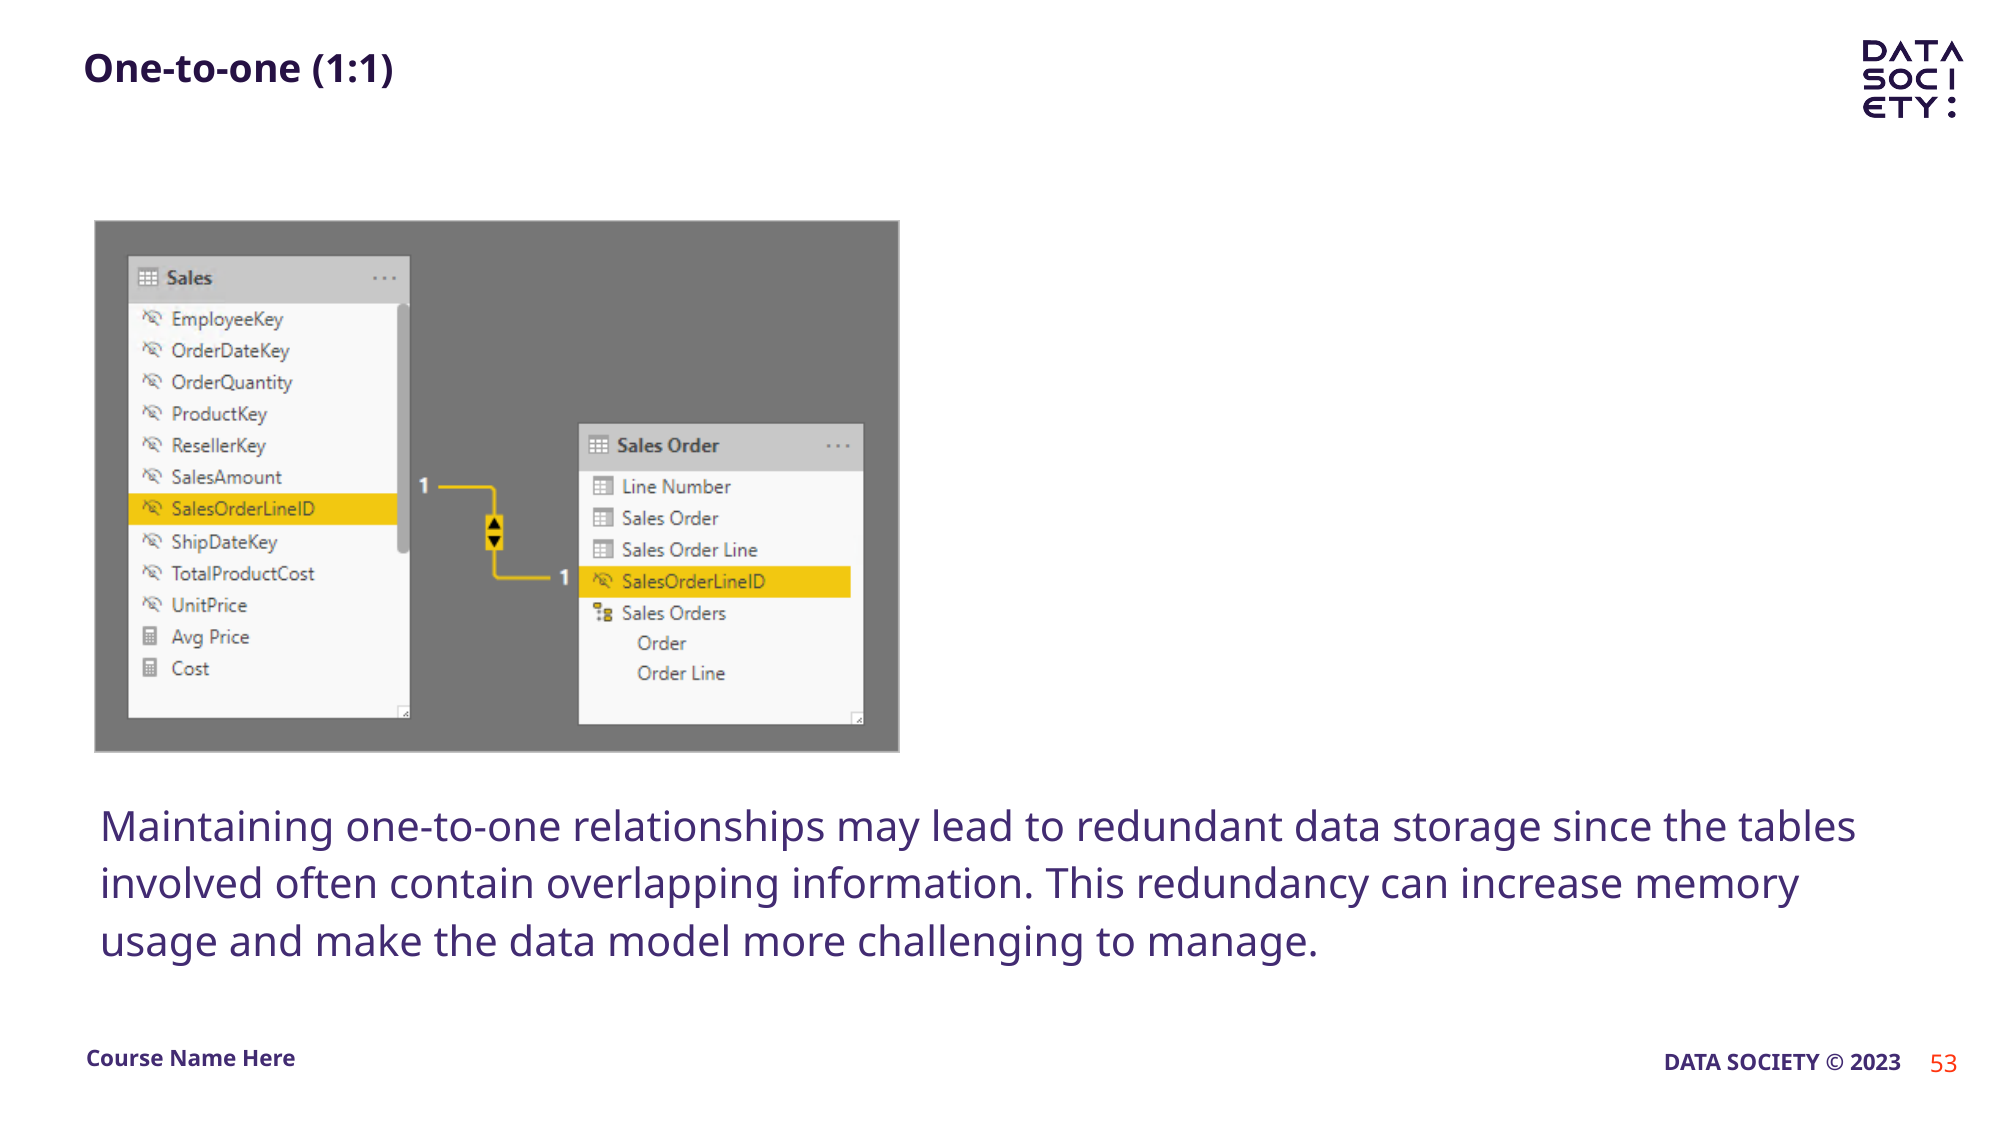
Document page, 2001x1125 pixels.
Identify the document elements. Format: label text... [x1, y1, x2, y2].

picture [94, 220, 901, 754]
title One-to-one (1:1) [68, 28, 1932, 154]
picture [1932, 40, 1964, 118]
slide_number ‹#› [1853, 1033, 1974, 1097]
list Maintaining one-to-one relationships may lead to redundant data storage since the tables involved often contain overlapping information. This redundancy can increase memory usage and make the data model more challenging to manage. [68, 776, 1932, 1000]
